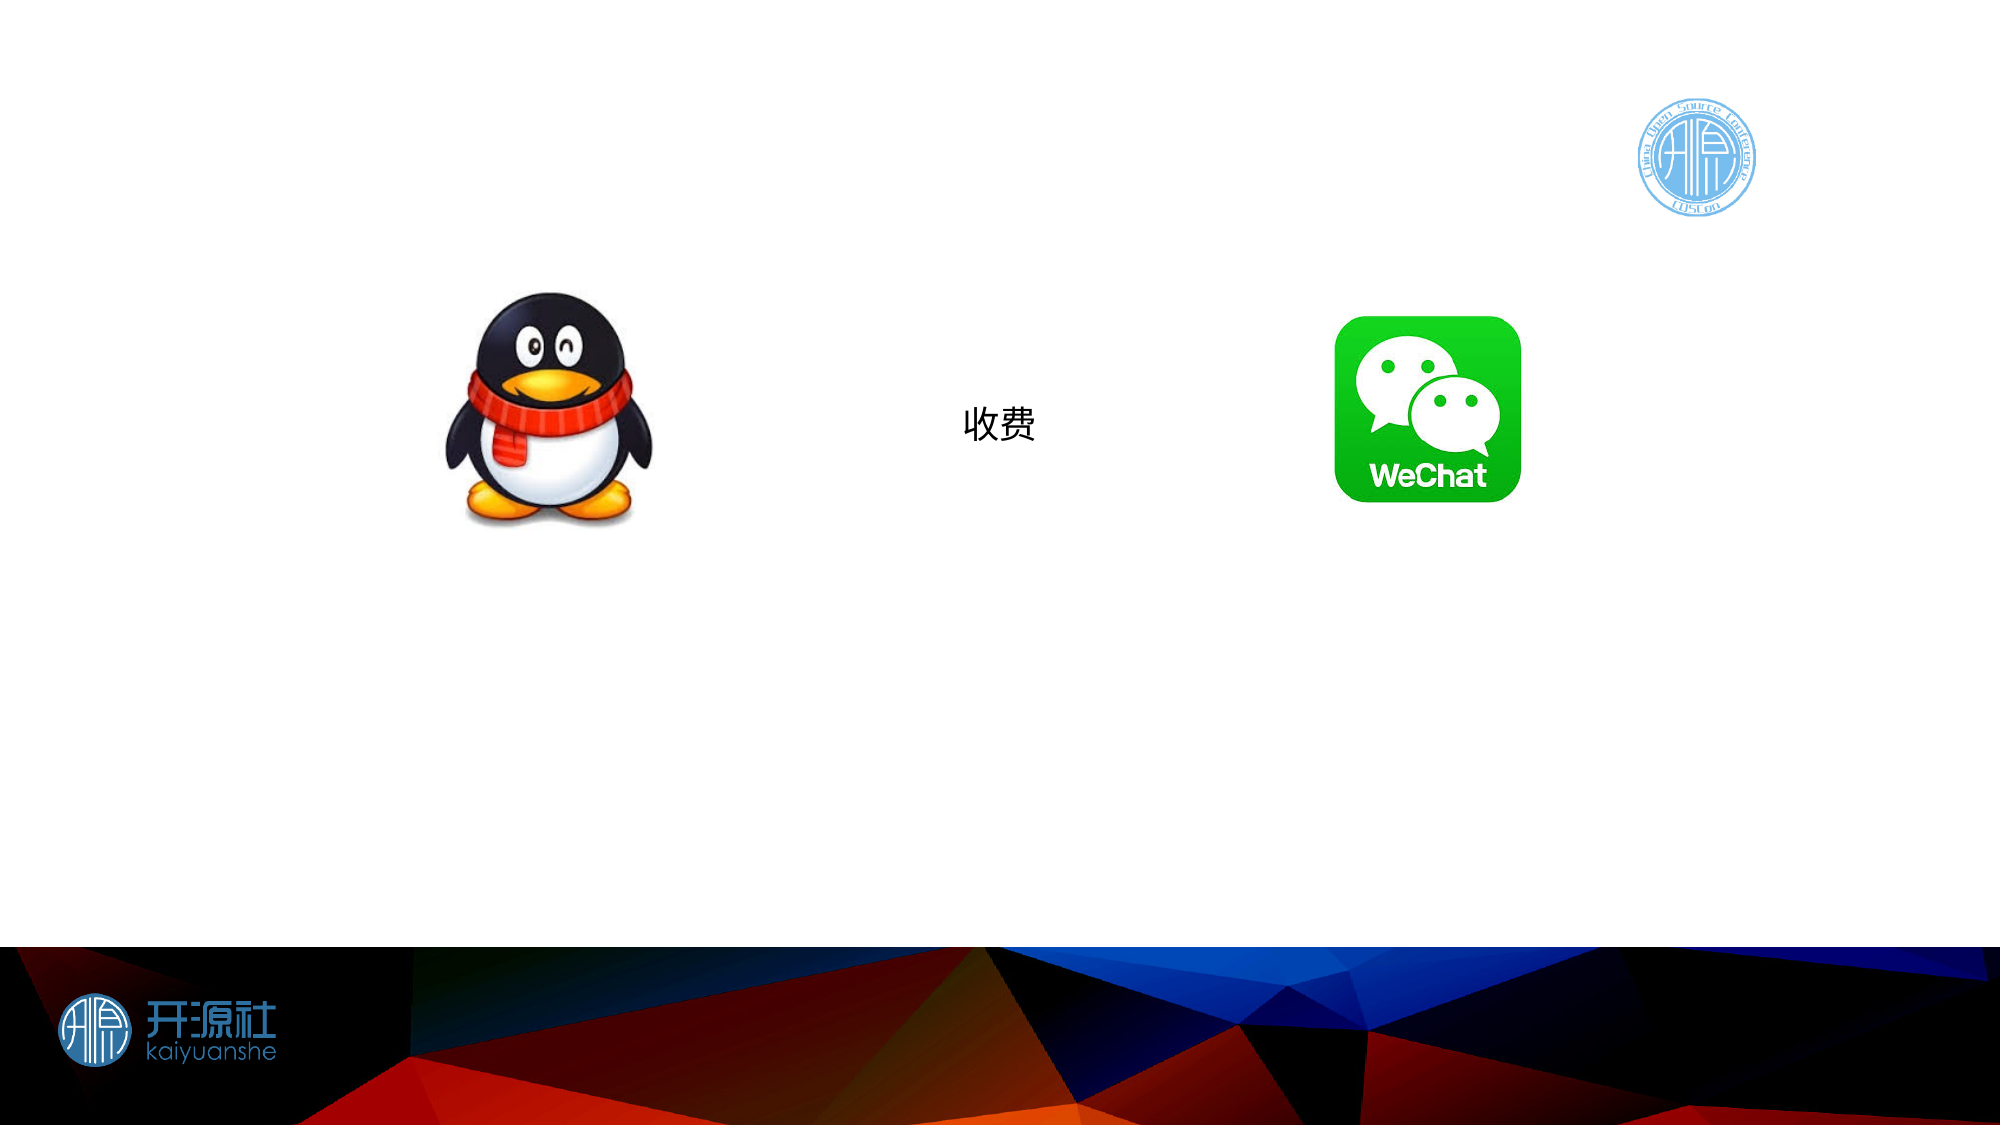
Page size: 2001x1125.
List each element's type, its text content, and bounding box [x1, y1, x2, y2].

text_box 收费 [954, 393, 1045, 454]
picture [427, 290, 669, 531]
picture [1536, 59, 1863, 278]
picture [1299, 313, 1556, 504]
picture [0, 947, 2000, 1125]
